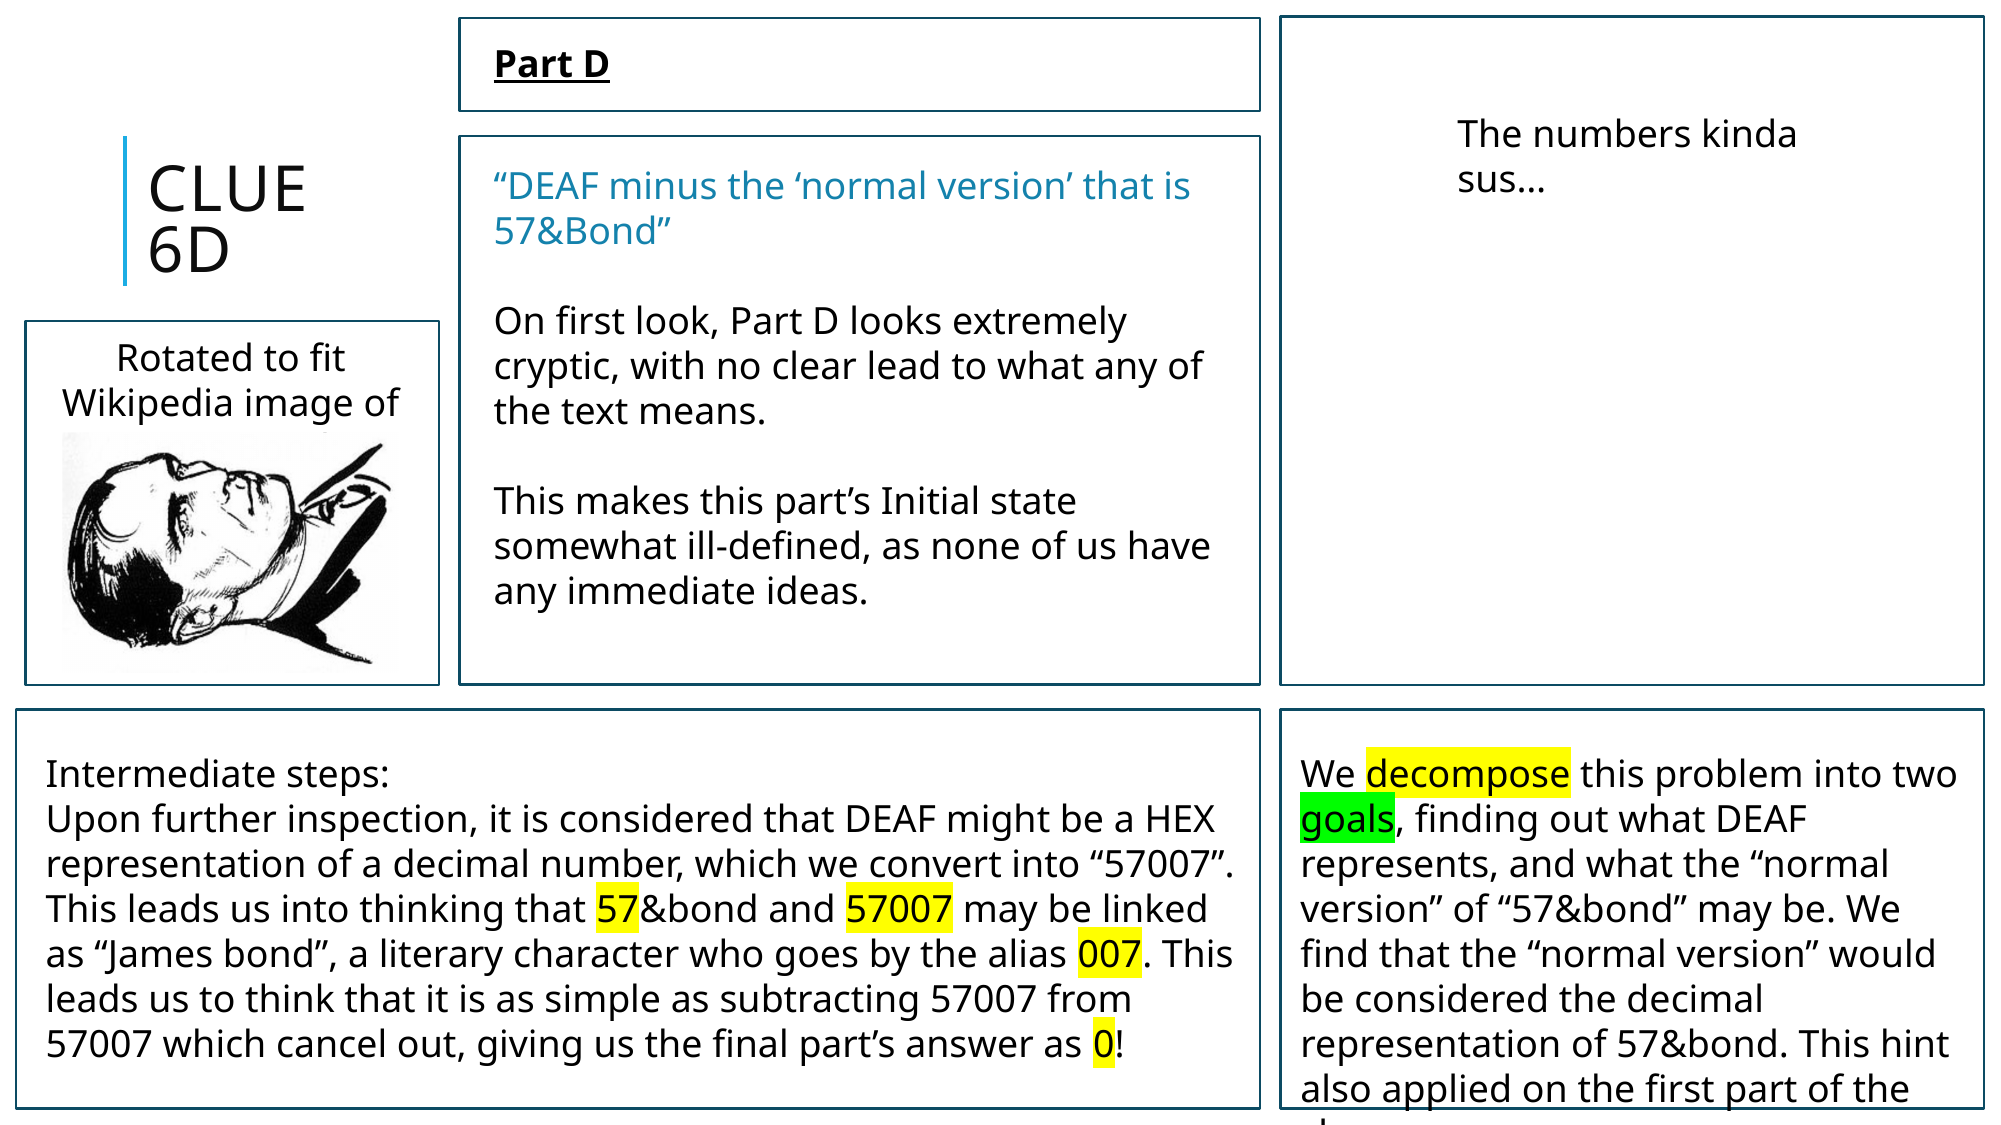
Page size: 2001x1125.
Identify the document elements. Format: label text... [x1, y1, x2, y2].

picture [63, 383, 399, 721]
text_box [15, 708, 1261, 1110]
text_box The numbers kinda sus… [1442, 102, 1845, 208]
text_box [1279, 15, 1985, 686]
text_box [458, 17, 1261, 112]
text_box [24, 320, 440, 686]
text_box “DEAF minus the ‘normal version’ that is 57&Bond” On first look, Part D looks extremely cryptic, with no clear lead to what any of the text means. This makes this part’s Initial state somewhat ill-defined, as none of us have any immediate ideas. [478, 154, 1239, 620]
text_box [1279, 708, 1985, 1110]
text_box Intermediate steps: Upon further inspection, it is considered that DEAF might be a HEX representation of a decimal number, which we convert into “57007”. This leads us into thinking that 57&bond and 57007 may be linked as “James bond”, a literary character who goes by the alias 007. This leads us to think that it is as simple as subtracting 57007 from 57007 which cancel out, giving us the final part’s answer as 0! [30, 742, 1266, 1073]
text_box [458, 135, 1261, 686]
title Clue 6D [132, 154, 399, 293]
text_box We decompose this problem into two goals, finding out what DEAF represents, and what the “normal version” of “57&bond” may be. We find that the “normal version” would be considered the decimal representation of 57&bond. This hint also applied on the first part of the clue. [1285, 742, 1984, 1125]
text_box Part D [478, 32, 706, 93]
text_box Rotated to fit Wikipedia image of James Bond: [25, 326, 436, 476]
